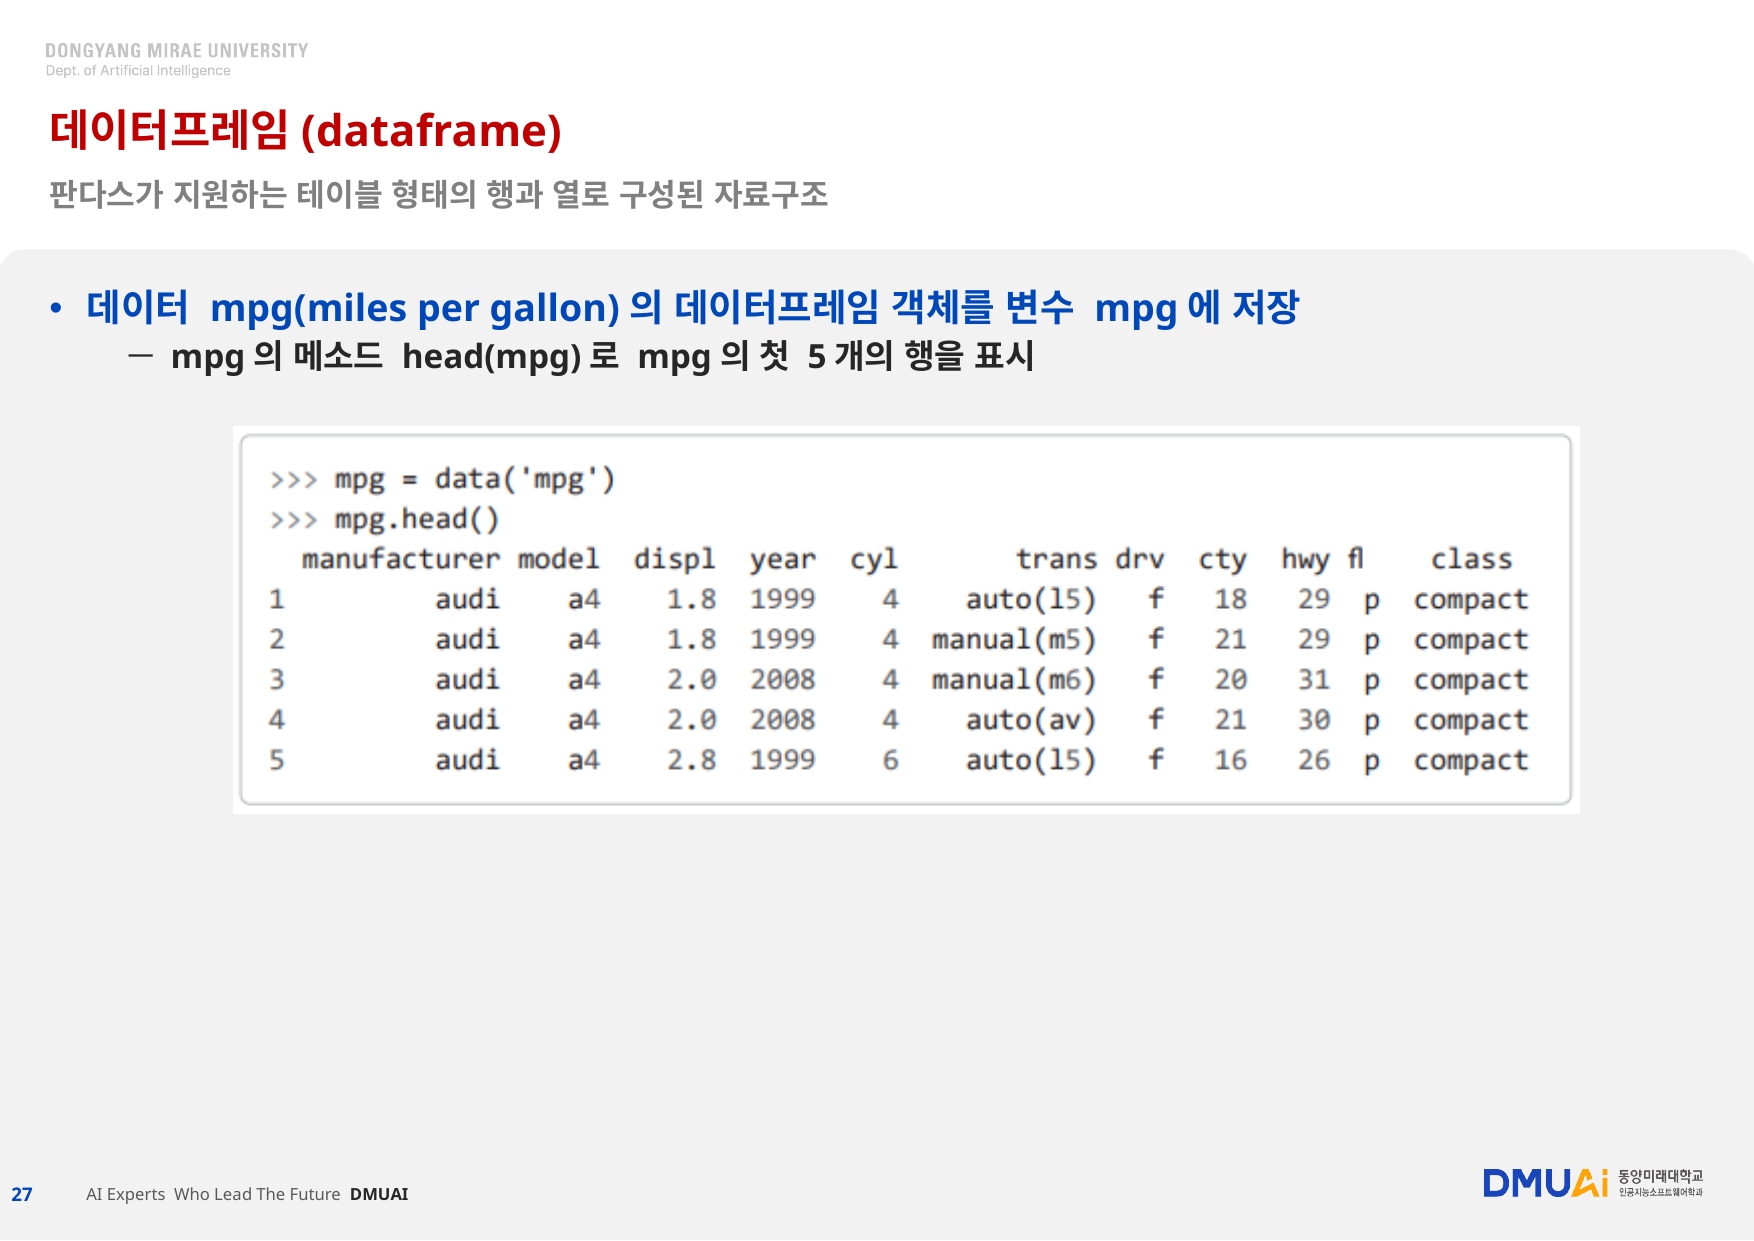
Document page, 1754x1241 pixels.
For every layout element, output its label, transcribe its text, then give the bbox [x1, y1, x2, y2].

picture [233, 426, 1580, 814]
picture [1484, 1169, 1703, 1197]
list 판다스가 지원하는 테이블 형태의 행과 열로 구성된 자료구조 [34, 171, 1754, 222]
list 데이터 mpg(miles per gallon)의 데이터프레임 객체를 변수 mpg에 저장 mpg의 메소드 head(mpg)로 mpg의 첫 5개의 행을 표시 [34, 281, 1703, 1116]
picture [46, 43, 308, 78]
title 데이터프레임(dataframe) [34, 101, 1754, 157]
